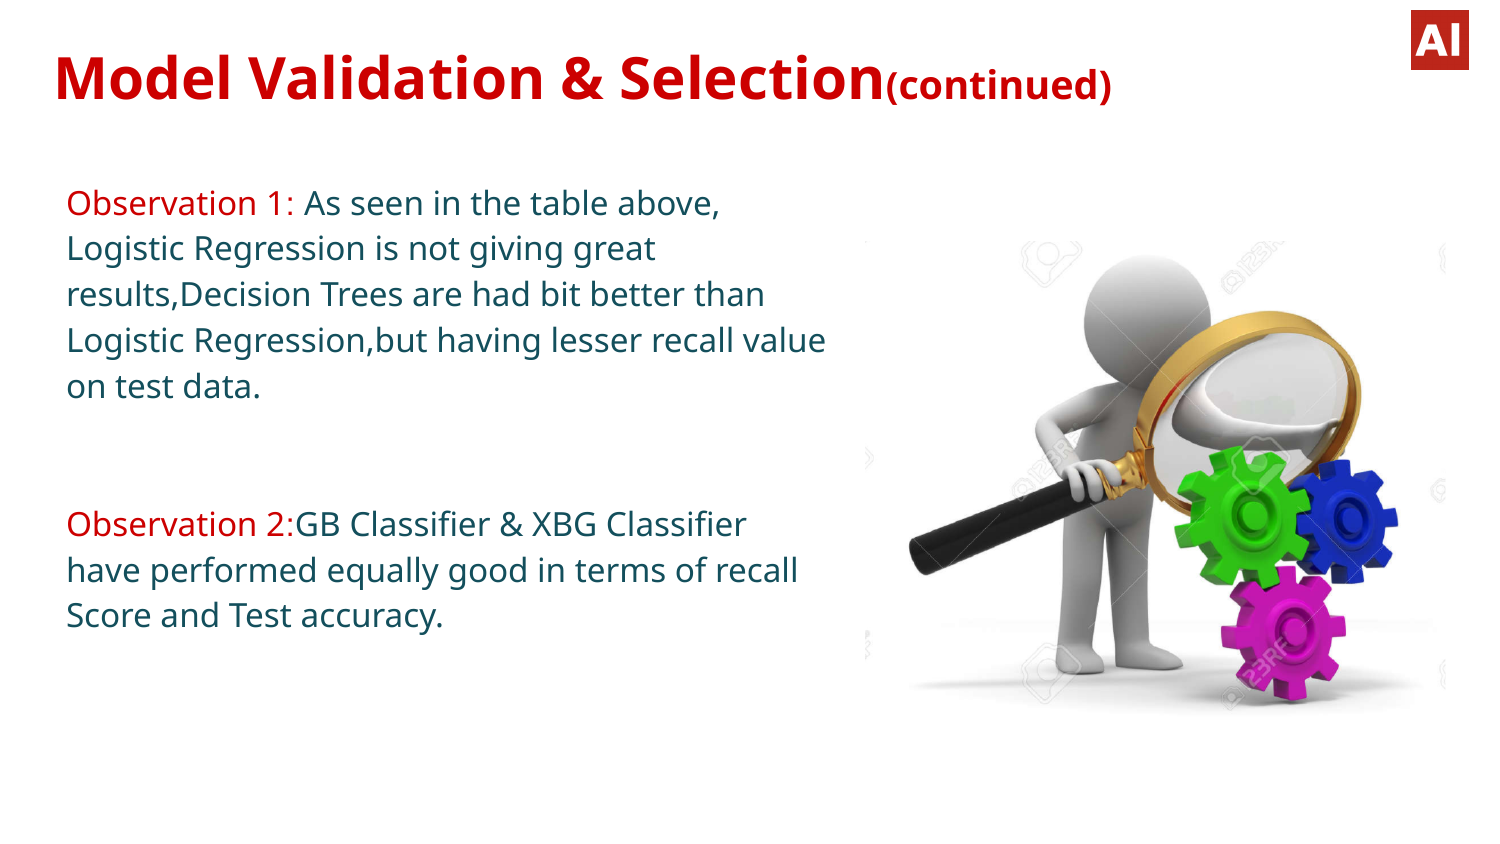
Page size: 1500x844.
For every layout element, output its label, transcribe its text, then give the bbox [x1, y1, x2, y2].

picture [864, 240, 1446, 717]
title Model Validation & Selection(continued) [38, 26, 1372, 141]
picture [1411, 10, 1469, 70]
list Observation 1: As seen in the table above, Logistic Regression is not giving great results,Decision Trees are had bit better than Logistic Regression,but having lesser recall value on test data. Observation 2:GB Classifier & XBG Classifier have performed equally good in terms of recall Score and Test accuracy. [51, 160, 853, 769]
